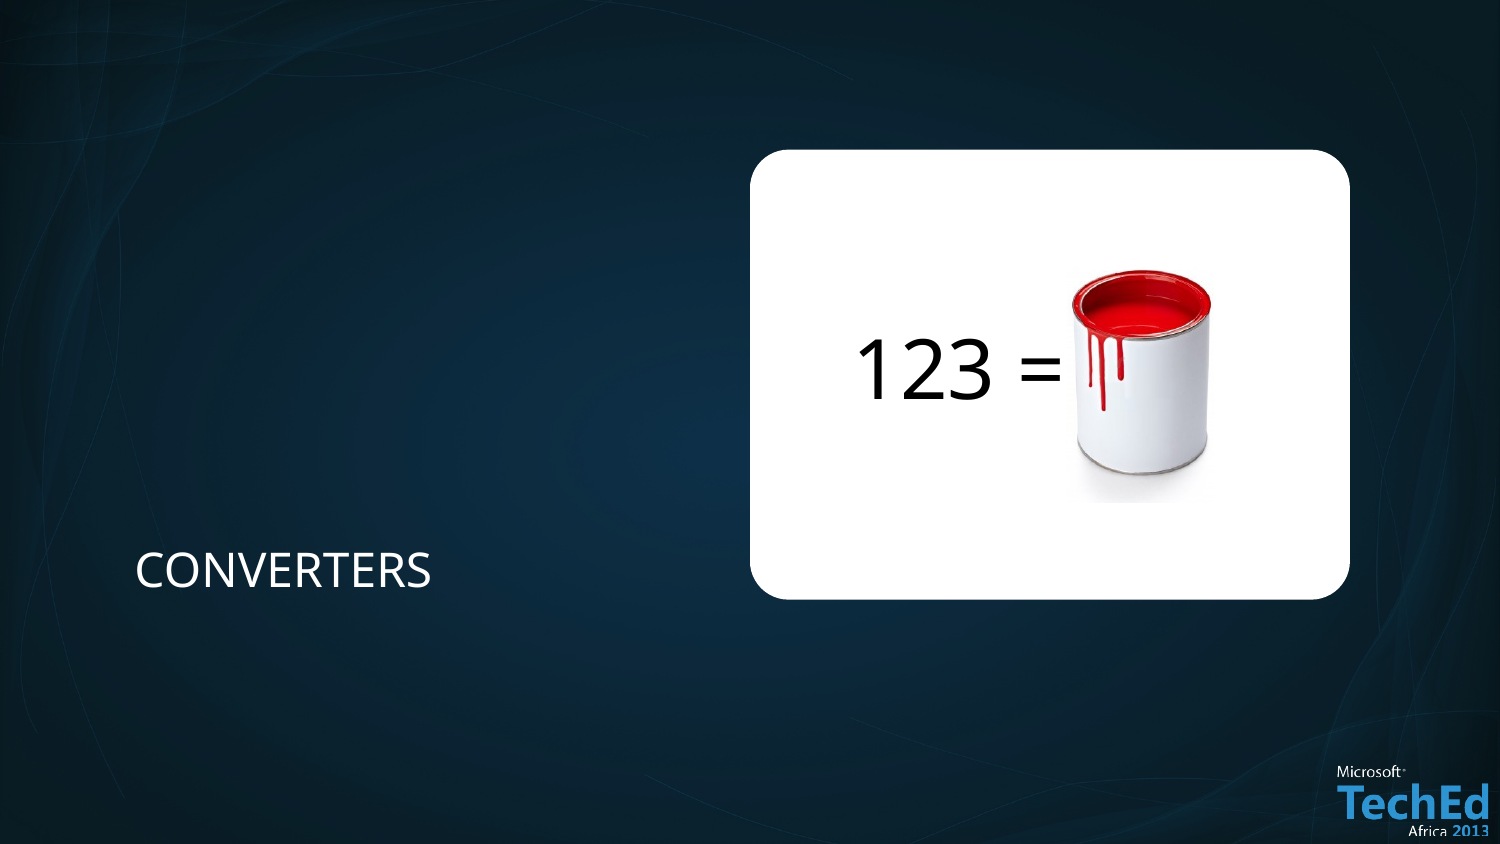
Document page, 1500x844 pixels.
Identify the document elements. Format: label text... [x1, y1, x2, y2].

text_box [812, 209, 1298, 560]
title CONVERTERS [118, 542, 1394, 710]
picture [0, 0, 1500, 844]
